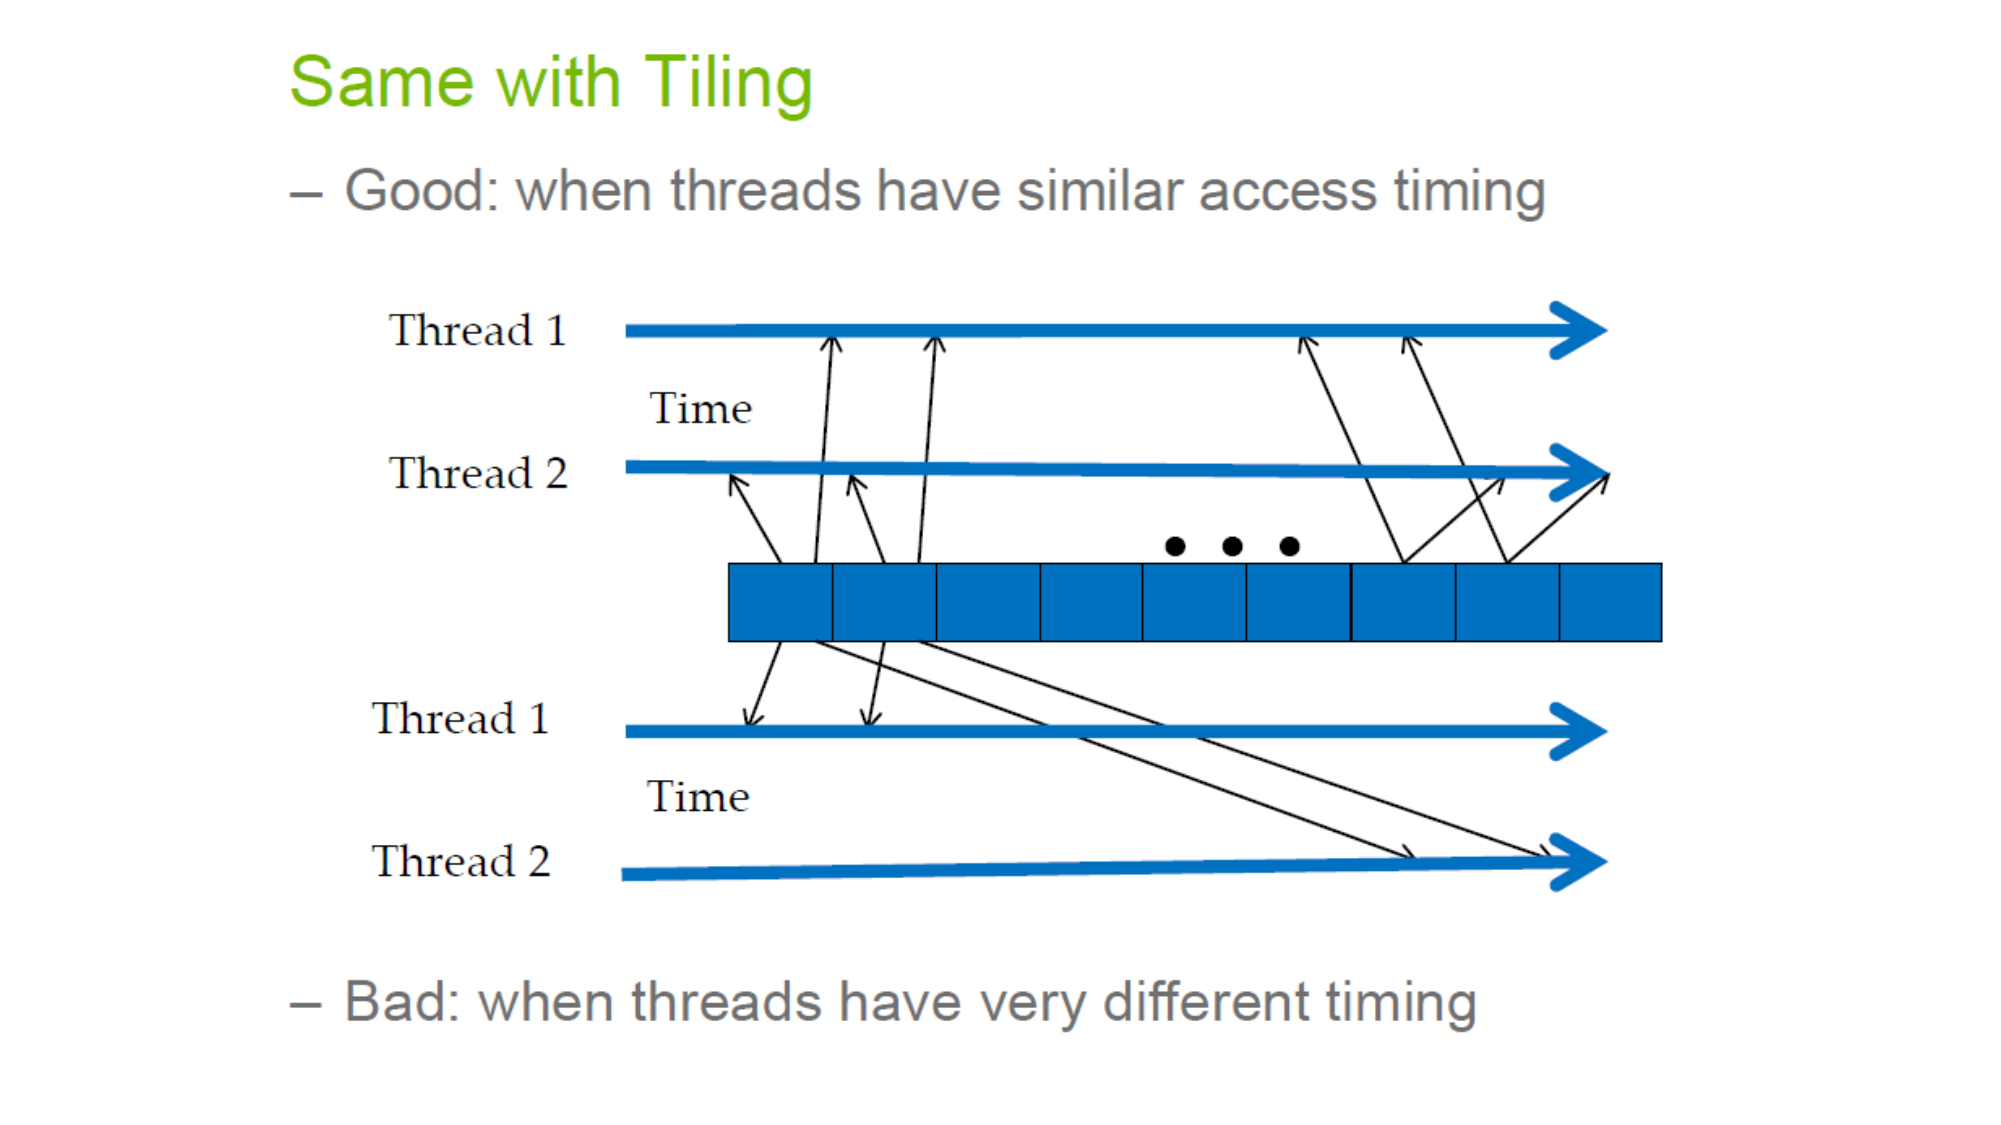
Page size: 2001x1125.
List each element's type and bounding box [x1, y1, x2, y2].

picture [226, 40, 1718, 1047]
